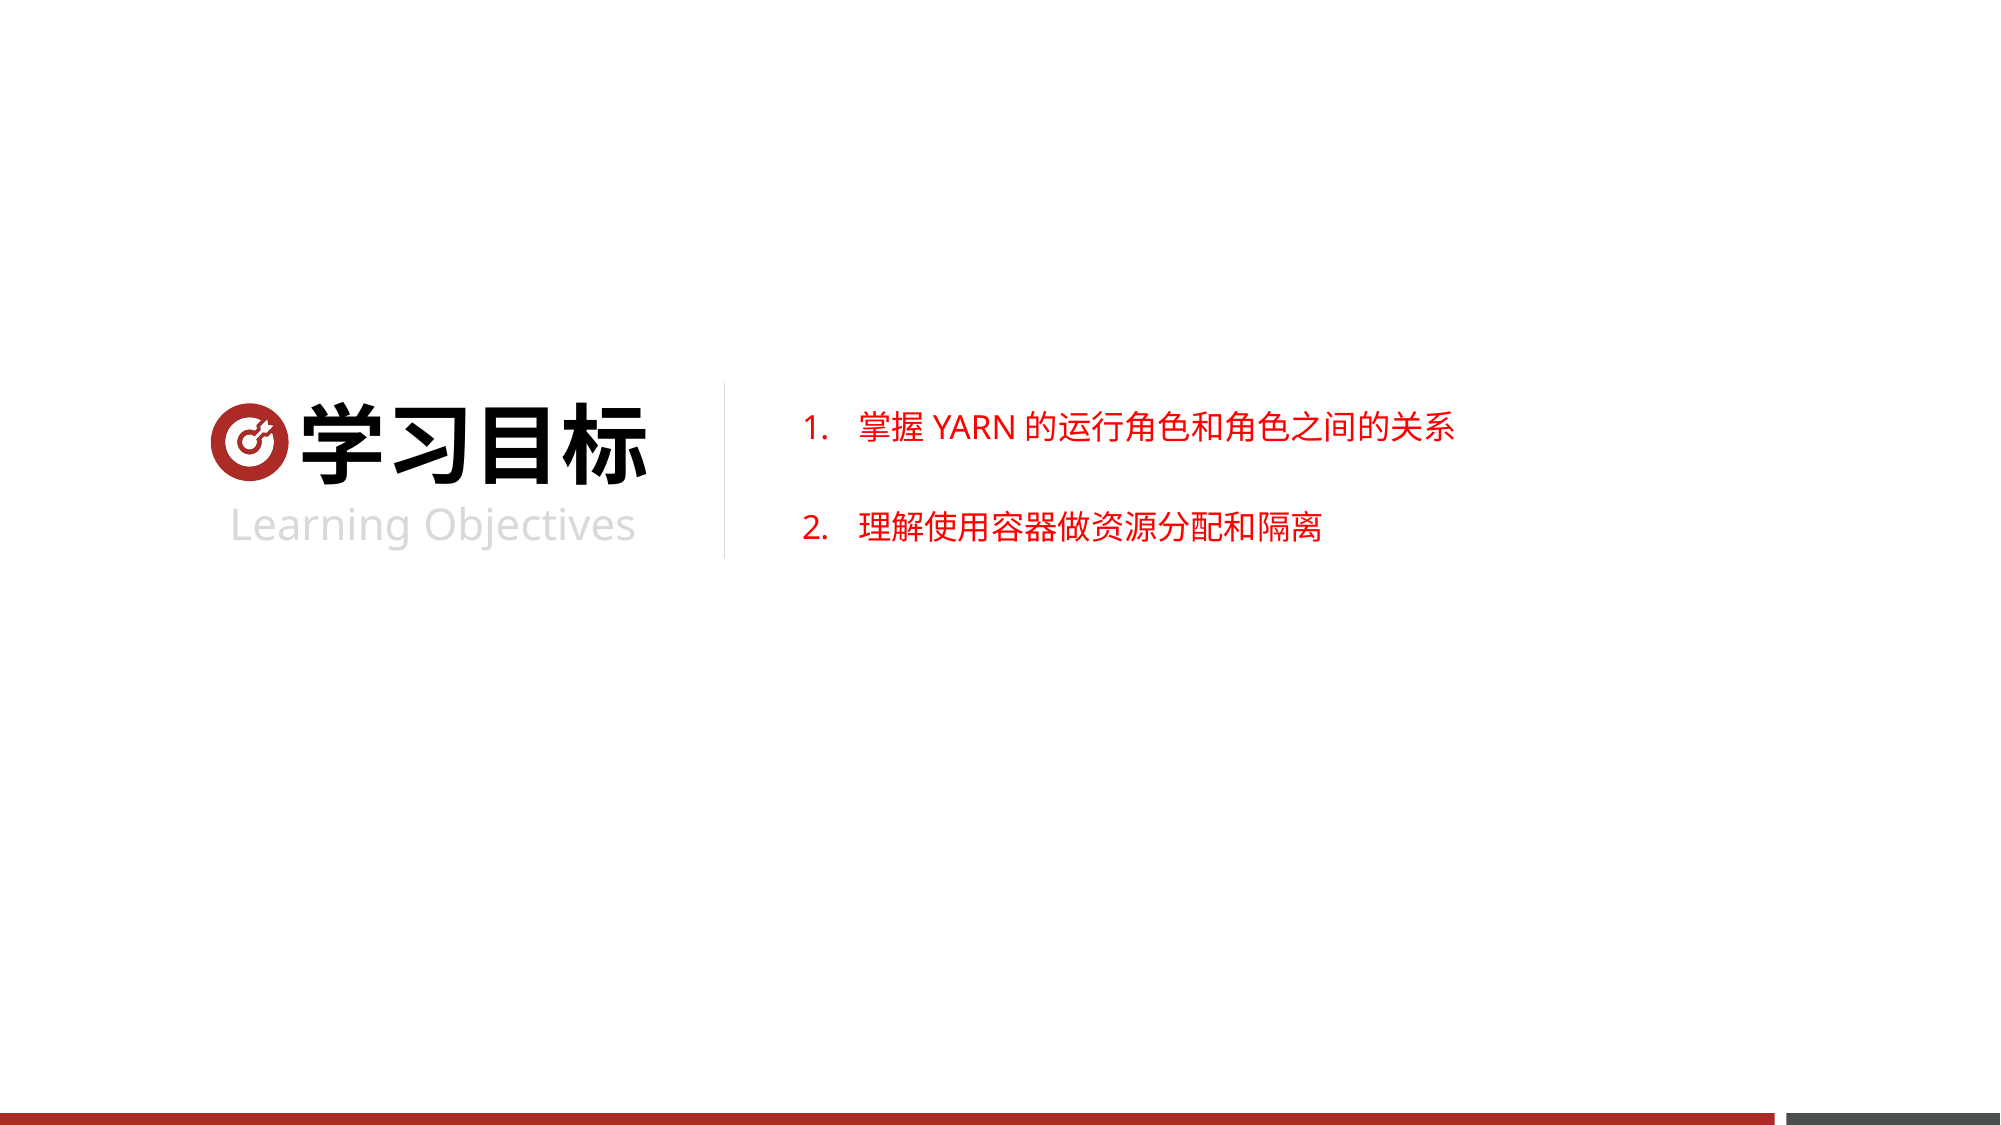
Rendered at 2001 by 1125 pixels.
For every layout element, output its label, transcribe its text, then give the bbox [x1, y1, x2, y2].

picture [216, 408, 283, 476]
list 掌握YARN的运行角色和角色之间的关系 理解使用容器做资源分配和隔离 [787, 66, 1821, 846]
